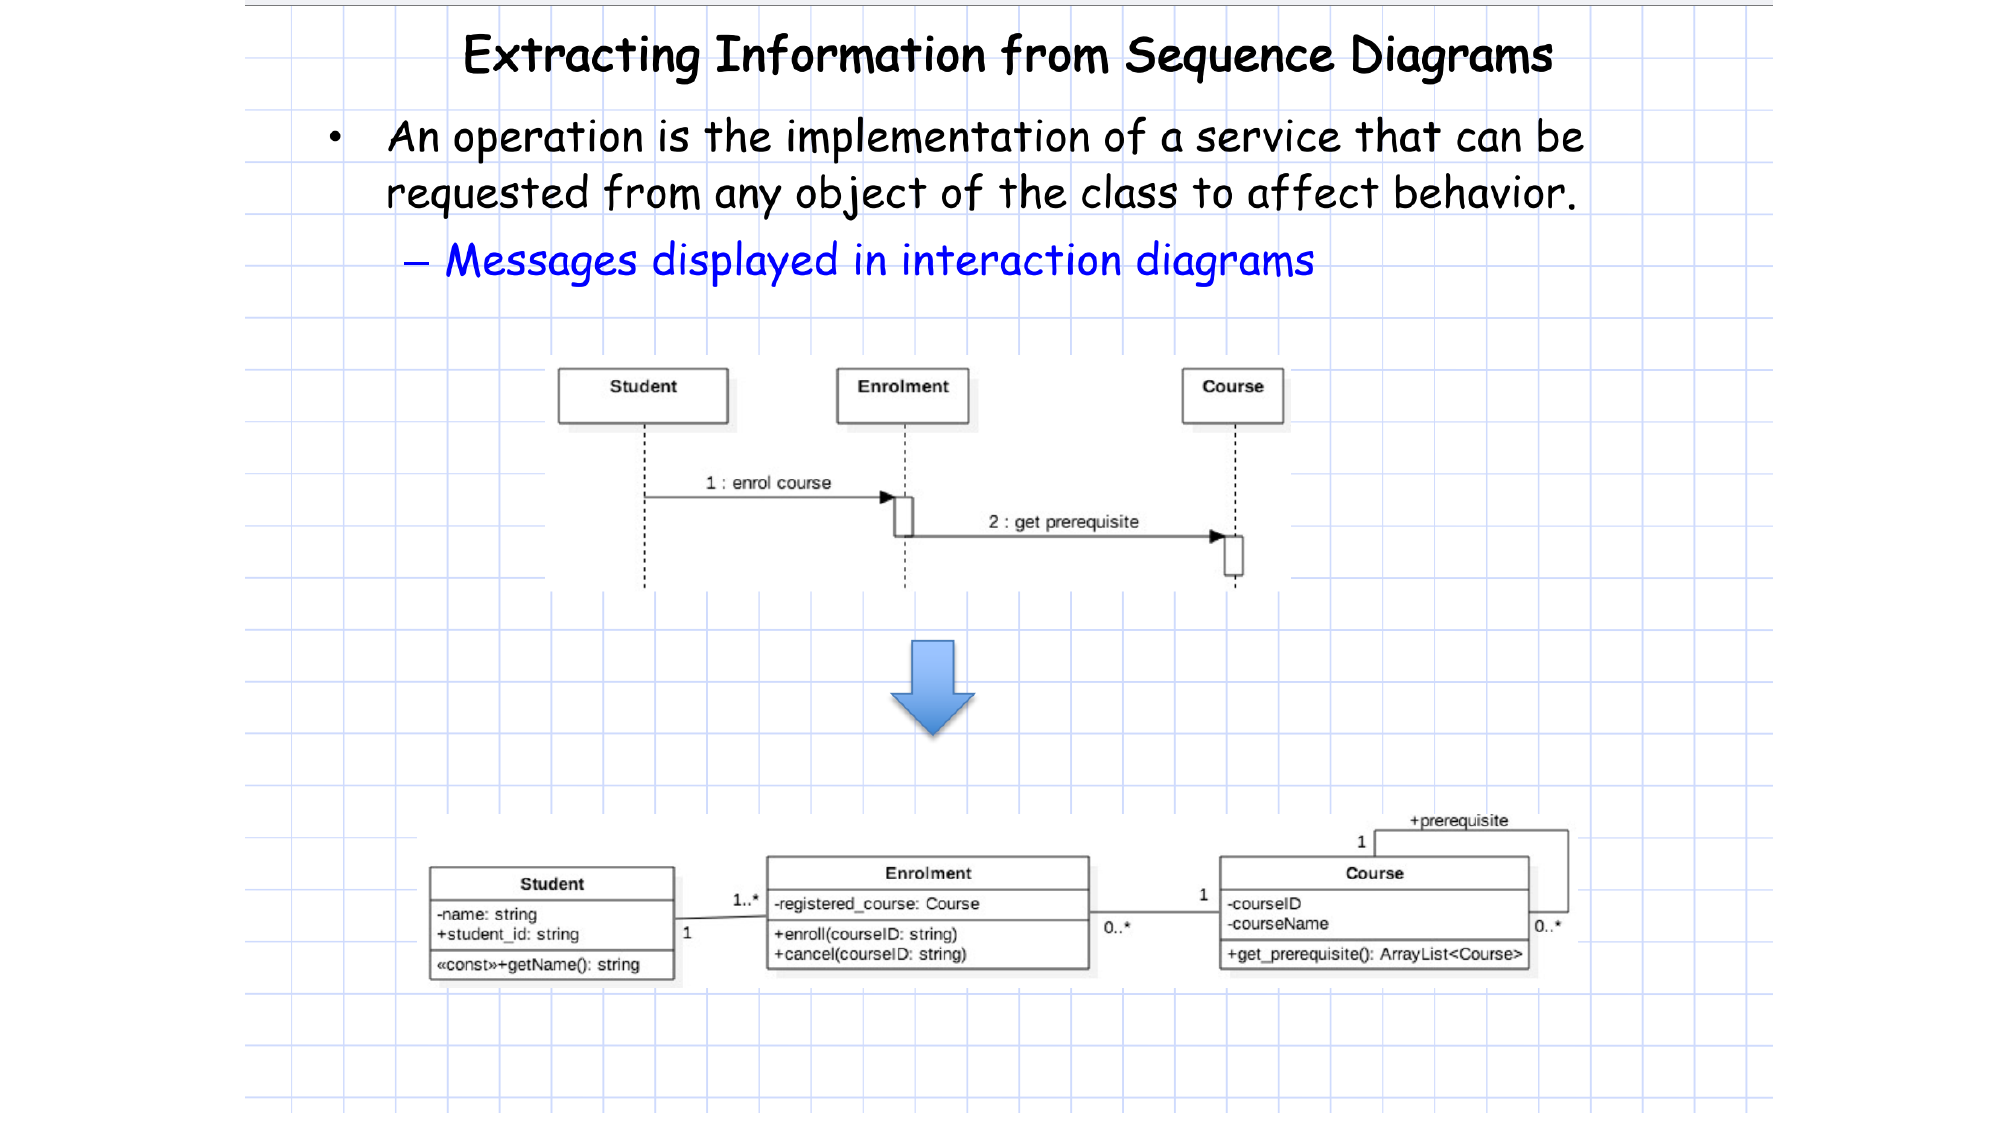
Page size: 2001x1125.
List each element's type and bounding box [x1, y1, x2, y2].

picture [244, 0, 1773, 1113]
